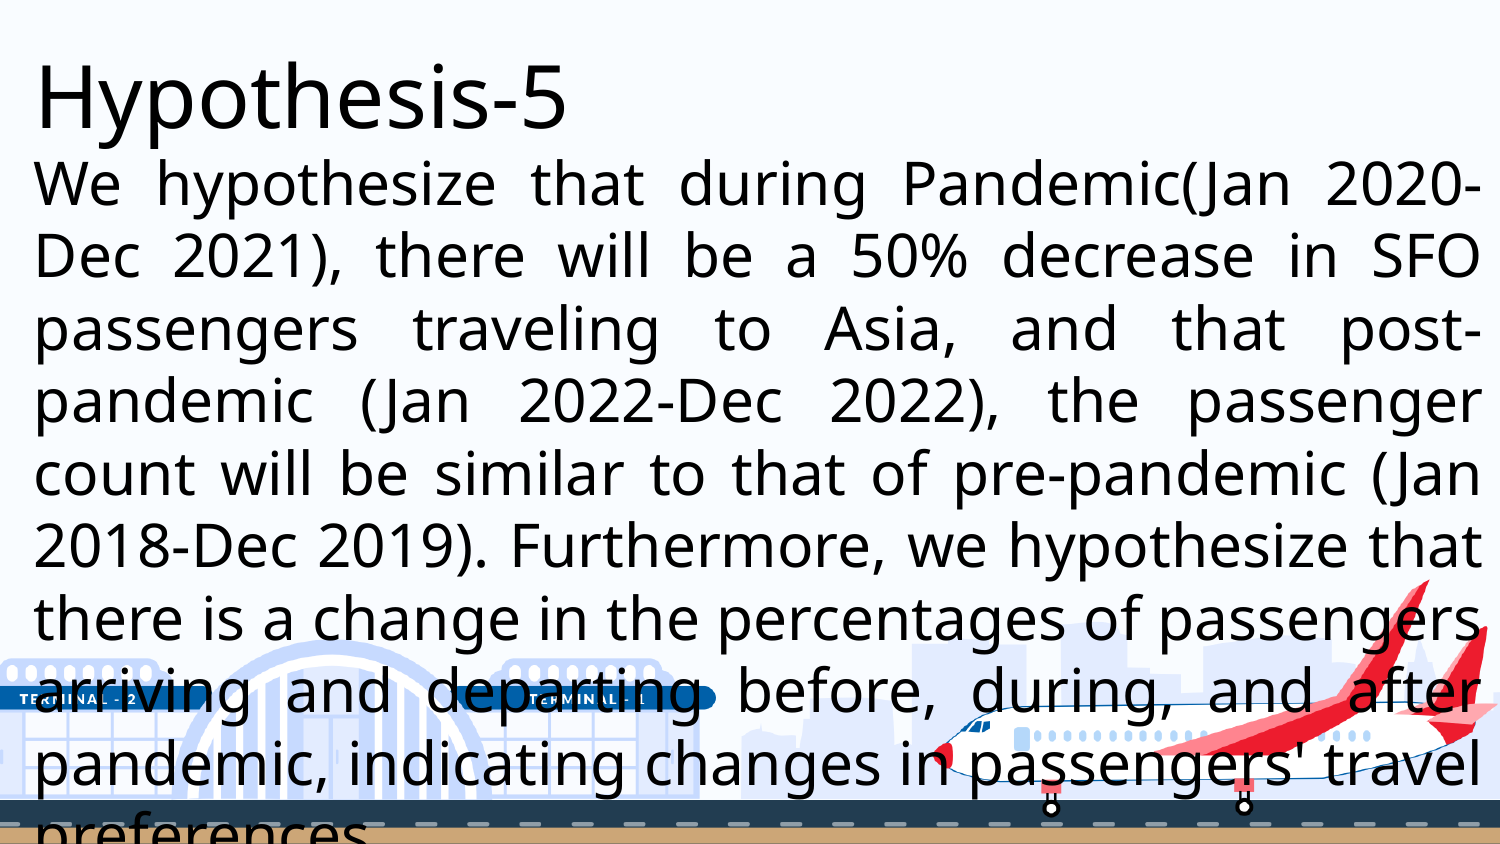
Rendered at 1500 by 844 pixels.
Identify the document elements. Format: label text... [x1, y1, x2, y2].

text_box Hypothesis-5 [19, 10, 1433, 130]
picture [0, 0, 1500, 827]
text_box We hypothesize that during Pandemic(Jan 2020-Dec 2021), there will be a 50% decrease in SFO passengers traveling to Asia, and that post-pandemic (Jan 2022-Dec 2022), the passenger count will be similar to that of pre-pandemic (Jan 2018-Dec 2019). Furthermore, we hypothesize that there is a change in the percentages of passengers arriving and departing before, during, and after pandemic, indicating changes in passengers' travel preferences [19, 130, 1500, 844]
